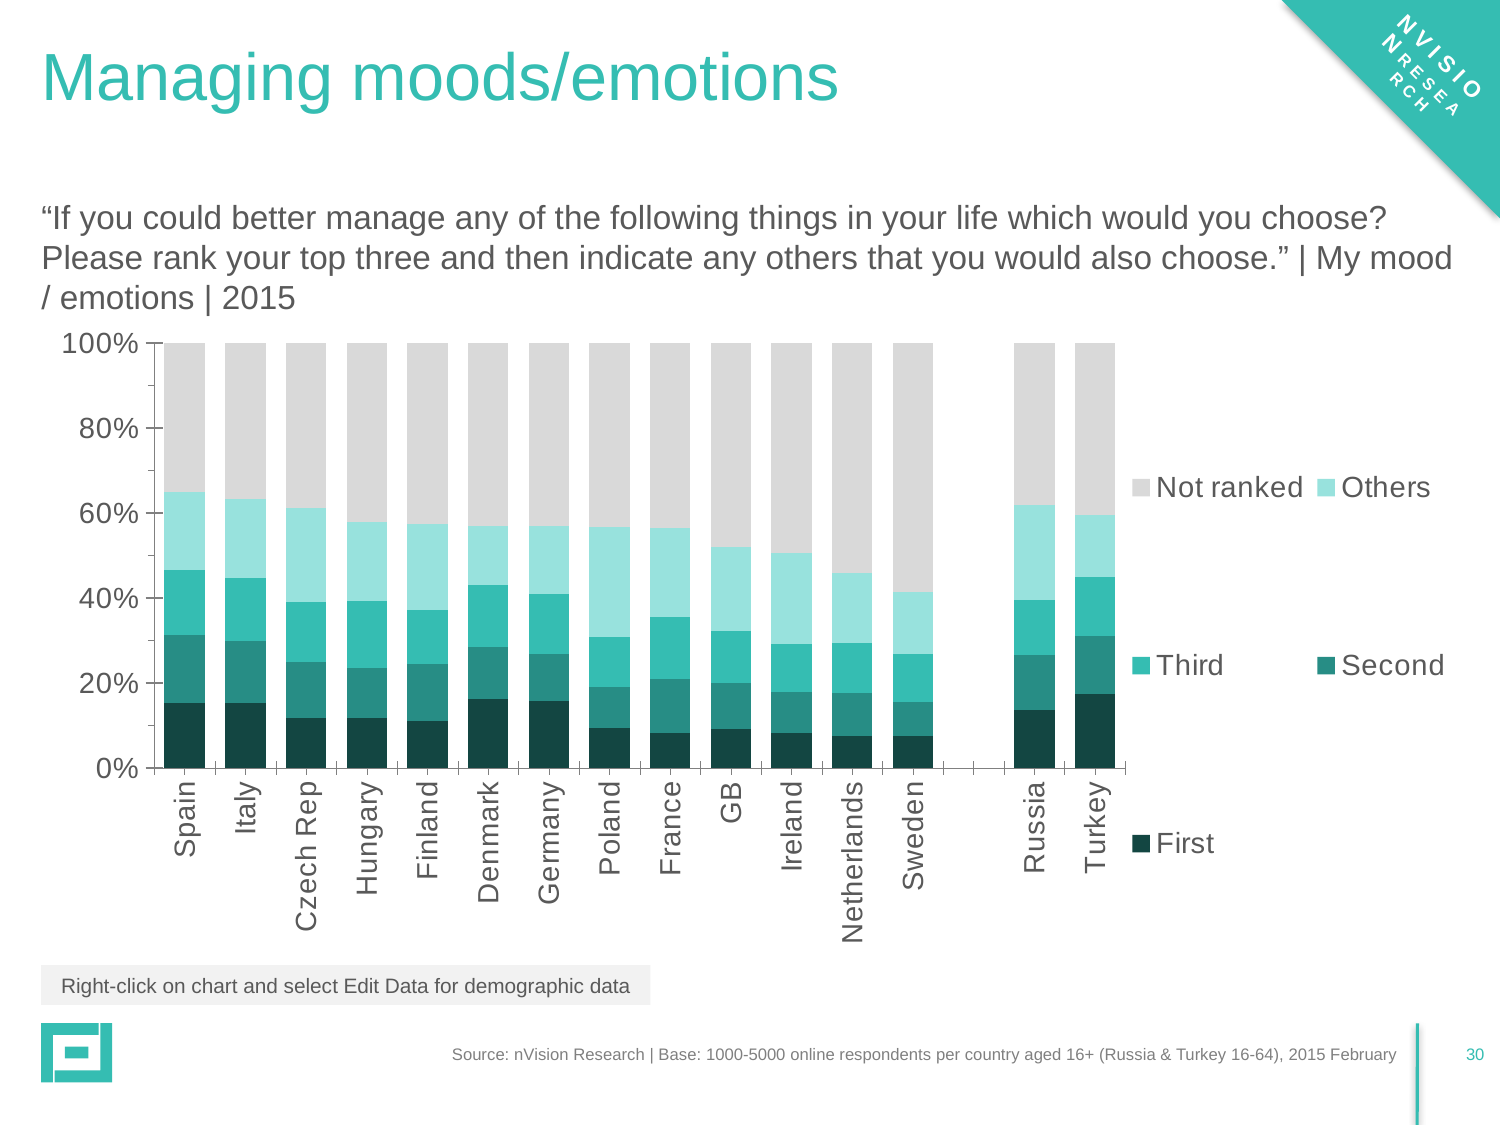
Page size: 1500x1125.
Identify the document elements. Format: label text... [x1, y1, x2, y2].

list “If you could better manage any of the following things in your life which would you choose? Please rank your top three and then indicate any others that you would also choose.” | My mood / emotions | 2015 [41, 196, 1459, 318]
chart [40, 326, 1460, 1006]
title Managing moods/emotions [41, 42, 1276, 116]
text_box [1281, 0, 1500, 219]
list Source: nVision Research | Base: 1000-5000 online respondents per country aged 16+ (Russia & Turkey 16-64), 2015 February [112, 1039, 1414, 1072]
